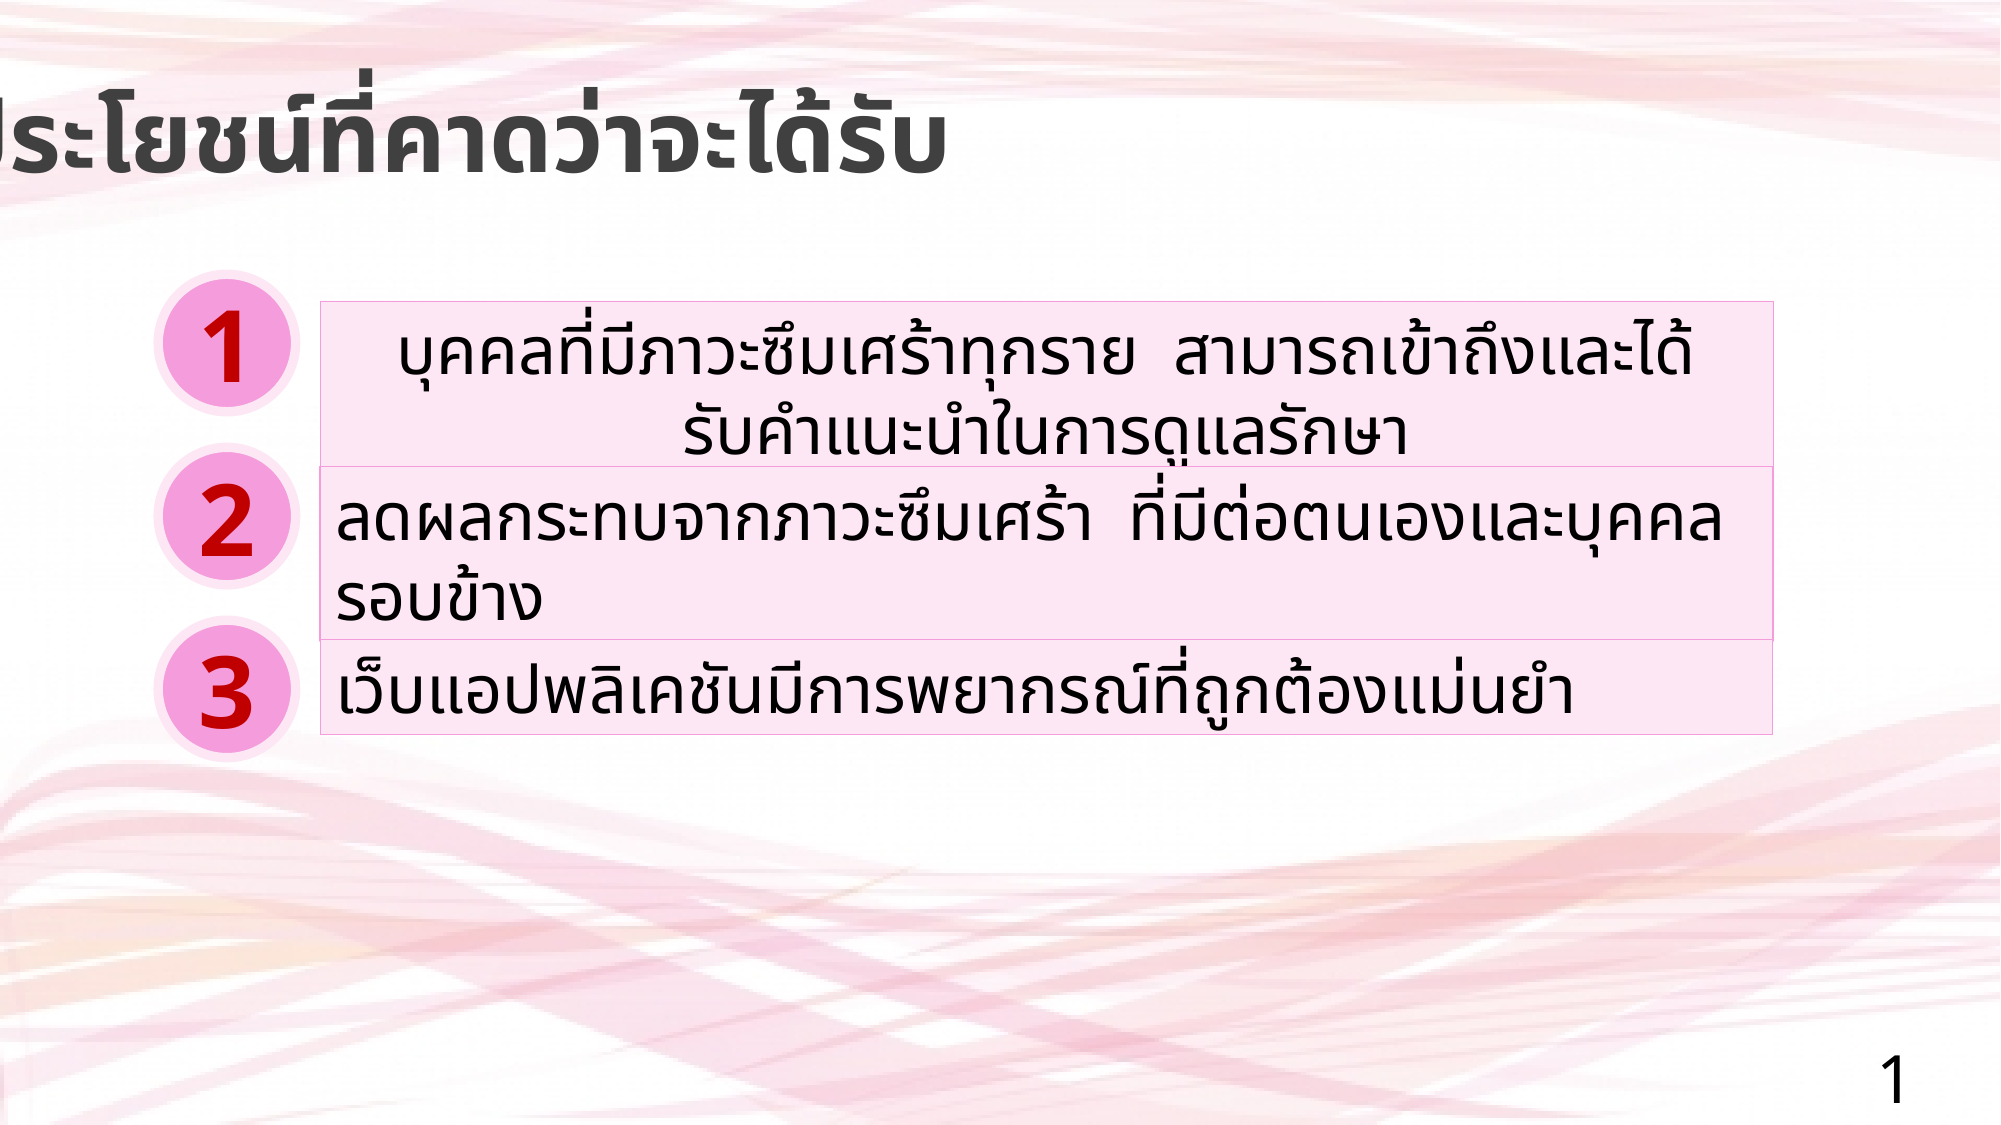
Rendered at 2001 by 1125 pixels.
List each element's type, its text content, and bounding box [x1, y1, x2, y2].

picture [0, 0, 2001, 1125]
text_box ลดผลกระทบจากภาวะซึมเศร้า ที่มีต่อตนเองและบุคคลรอบข้าง [320, 466, 1773, 639]
text_box 3 [157, 619, 297, 759]
title ประโยชน์ที่คาดว่าจะได้รับ [0, 55, 1263, 225]
text_box เว็บแอปพลิเคชันมีการพยากรณ์ที่ถูกต้องแม่นยำ [320, 639, 1773, 735]
text_box 2 [157, 446, 297, 586]
text_box 1 [157, 273, 297, 413]
text_box 13 [1861, 1029, 1963, 1125]
text_box บุคคลที่มีภาวะซึมเศร้าทุกราย สามารถเข้าถึงและได้รับคำแนะนำในการดูแลรักษา [320, 300, 1773, 466]
